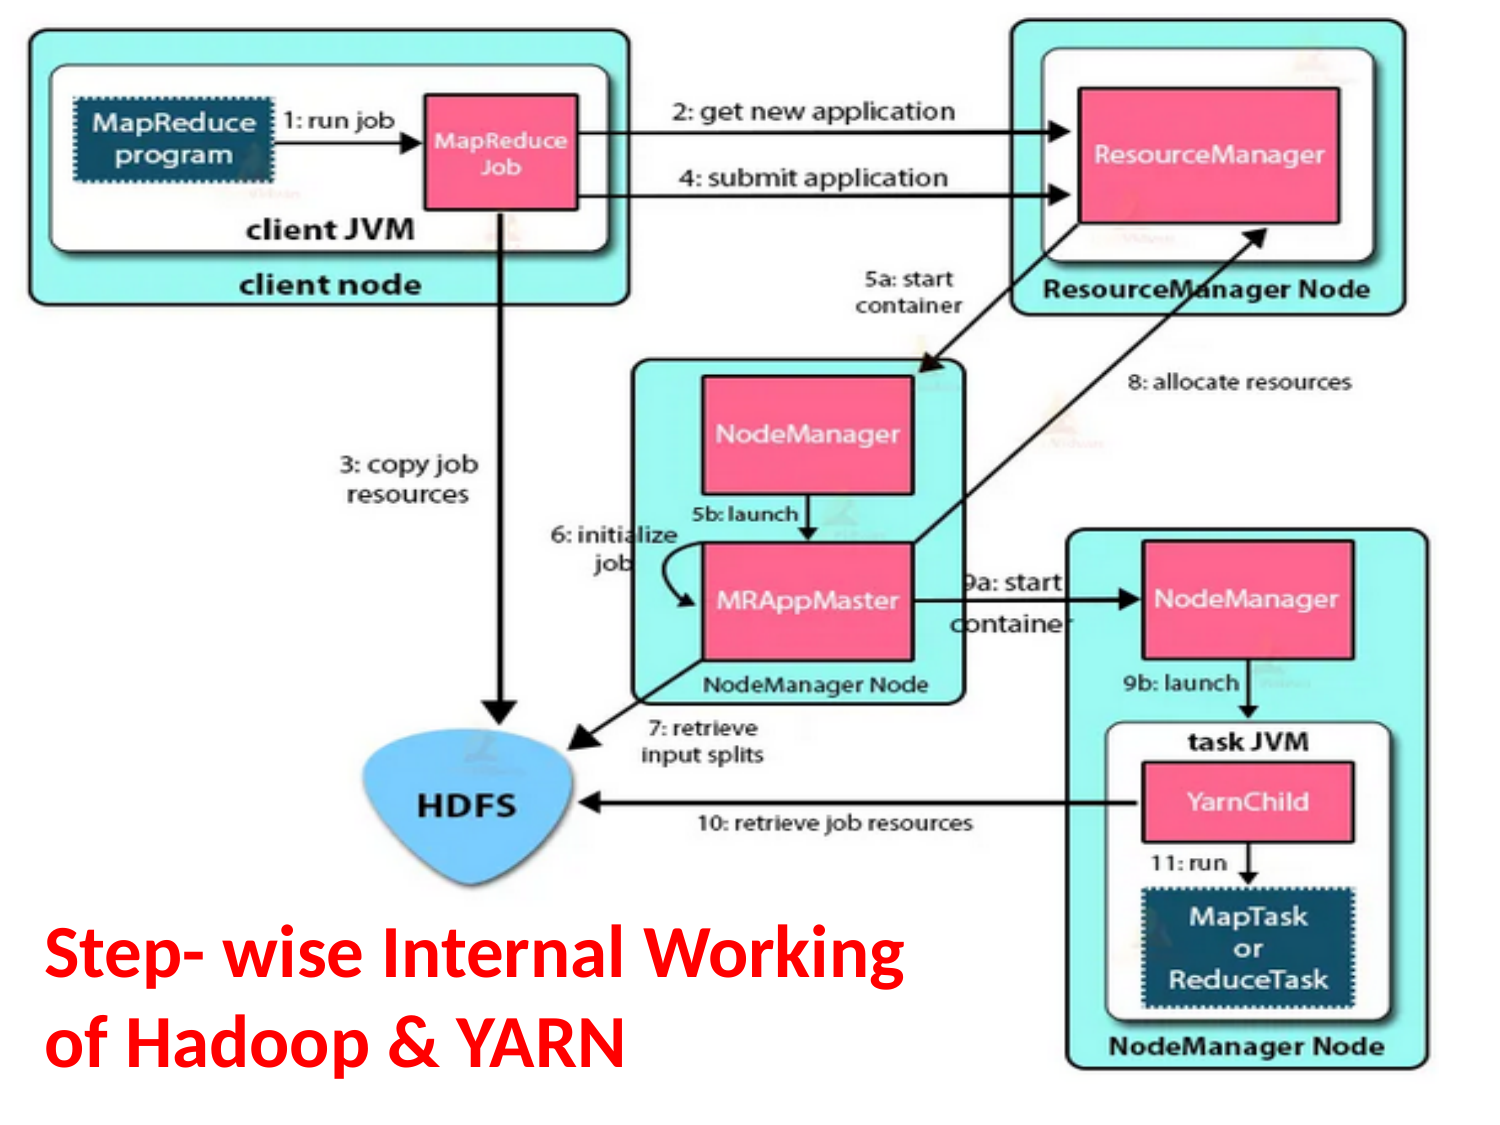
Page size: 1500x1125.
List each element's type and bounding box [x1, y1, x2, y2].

list [12, 12, 1439, 1097]
